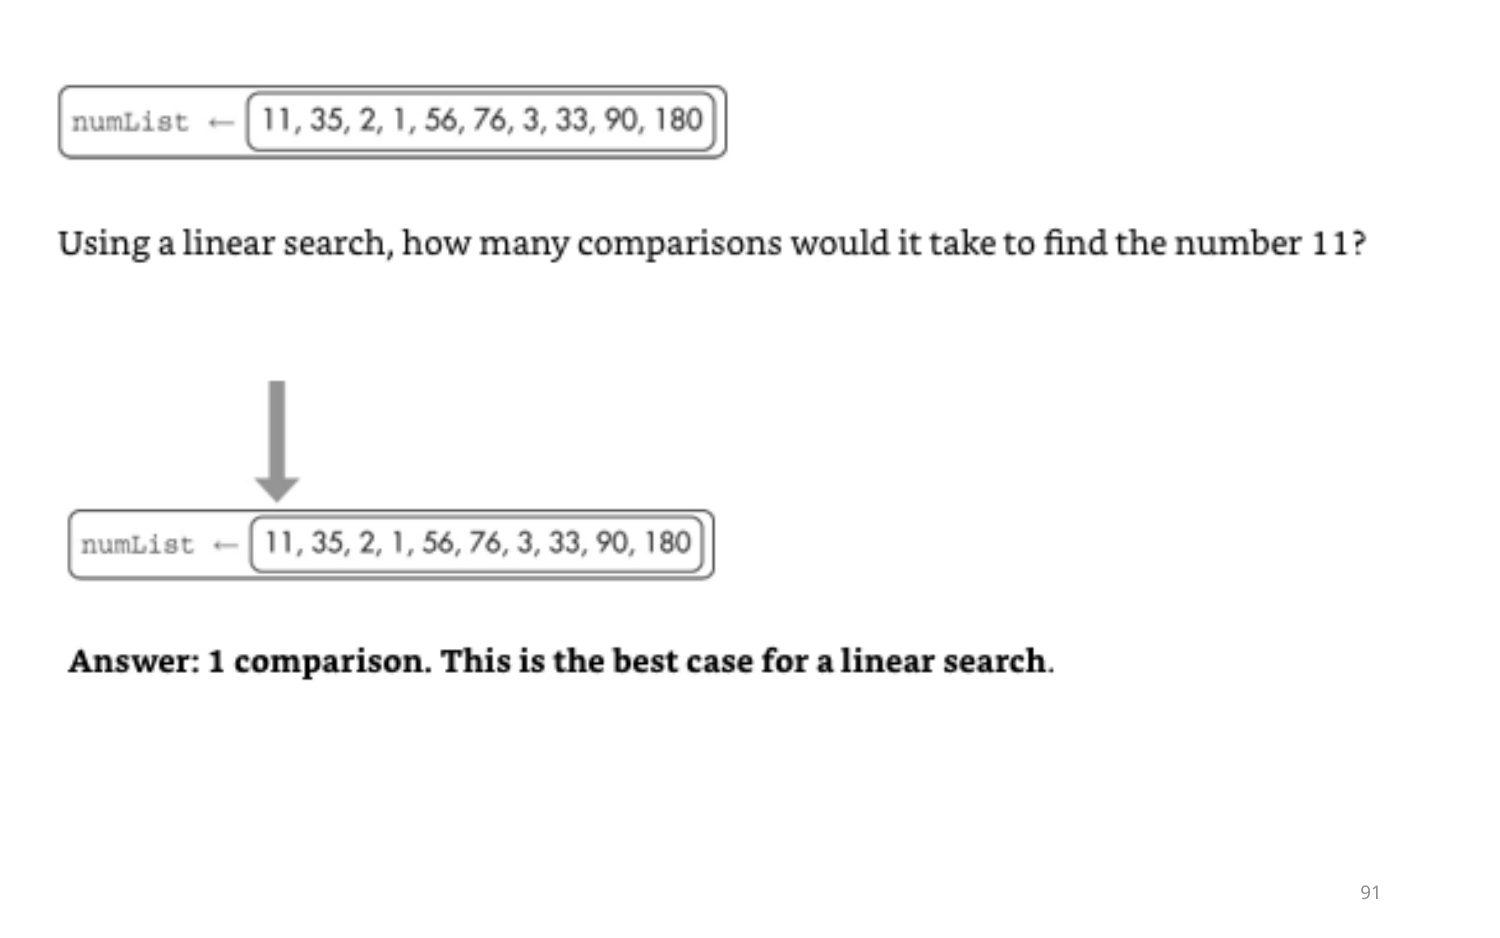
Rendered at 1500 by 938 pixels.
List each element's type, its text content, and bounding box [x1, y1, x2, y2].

slide_number 91 [1059, 868, 1397, 919]
picture [29, 352, 1128, 742]
picture [0, 32, 1423, 299]
